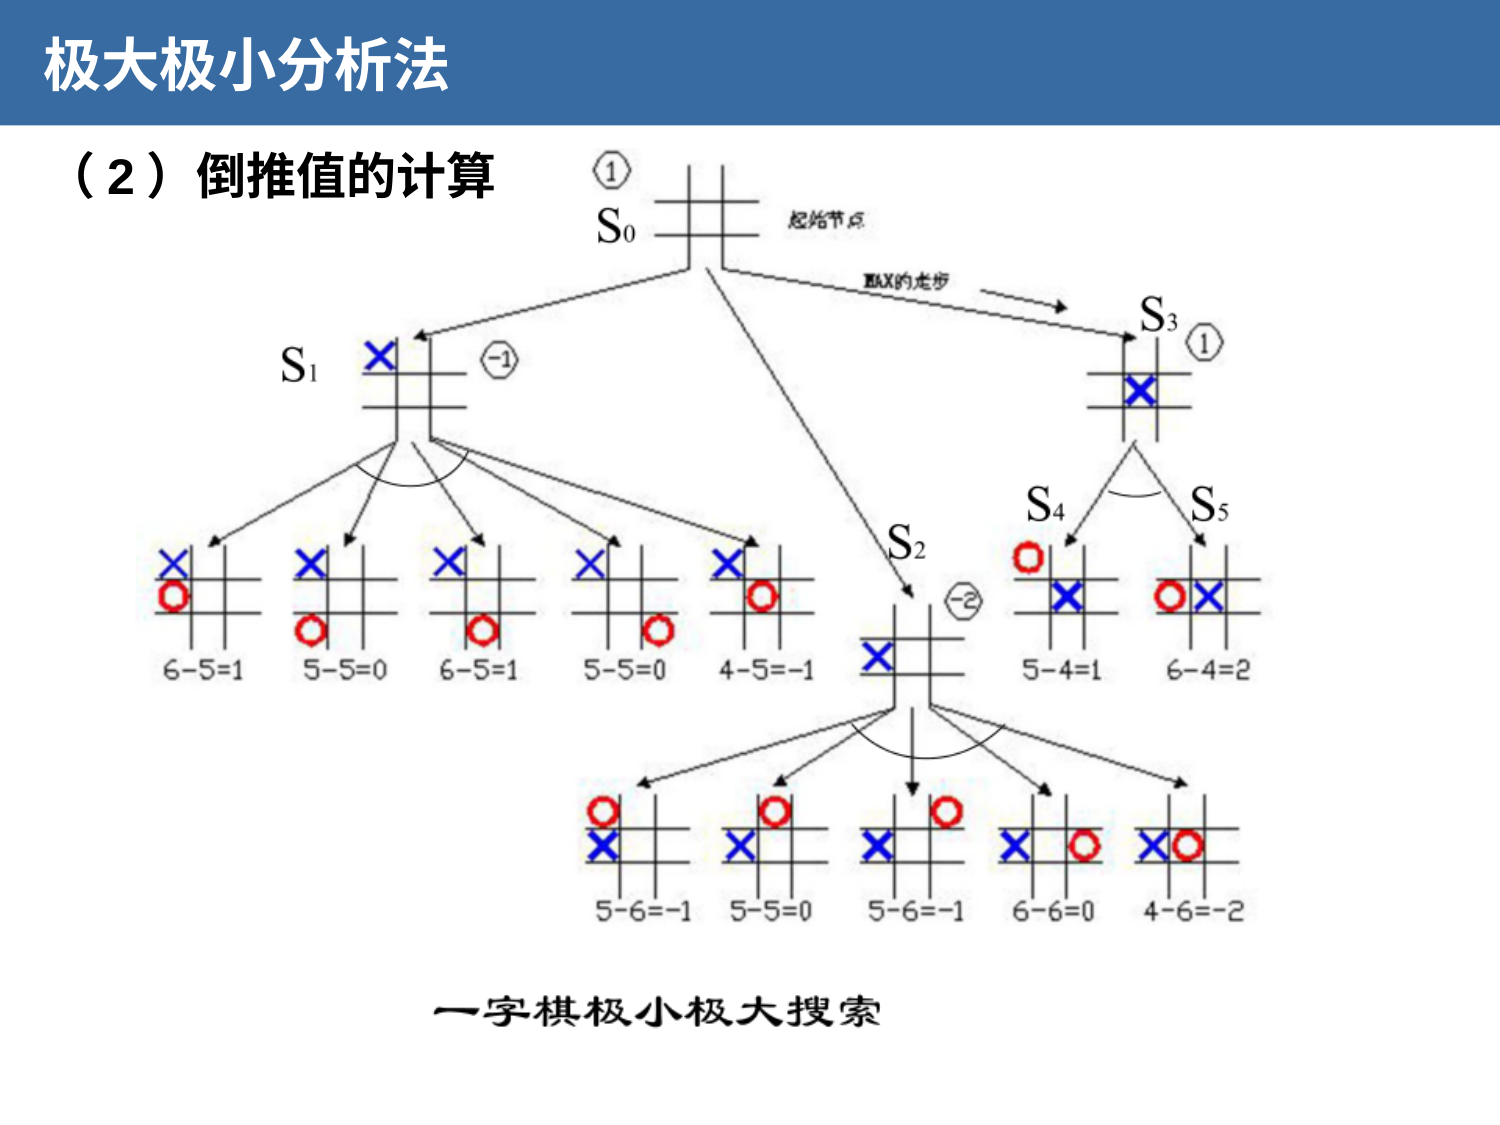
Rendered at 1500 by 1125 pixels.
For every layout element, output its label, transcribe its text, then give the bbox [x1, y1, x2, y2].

text_box 极大极小分析法 [0, 0, 1500, 126]
text_box （2）倒推值的计算 [30, 137, 512, 212]
picture [53, 148, 1324, 1041]
